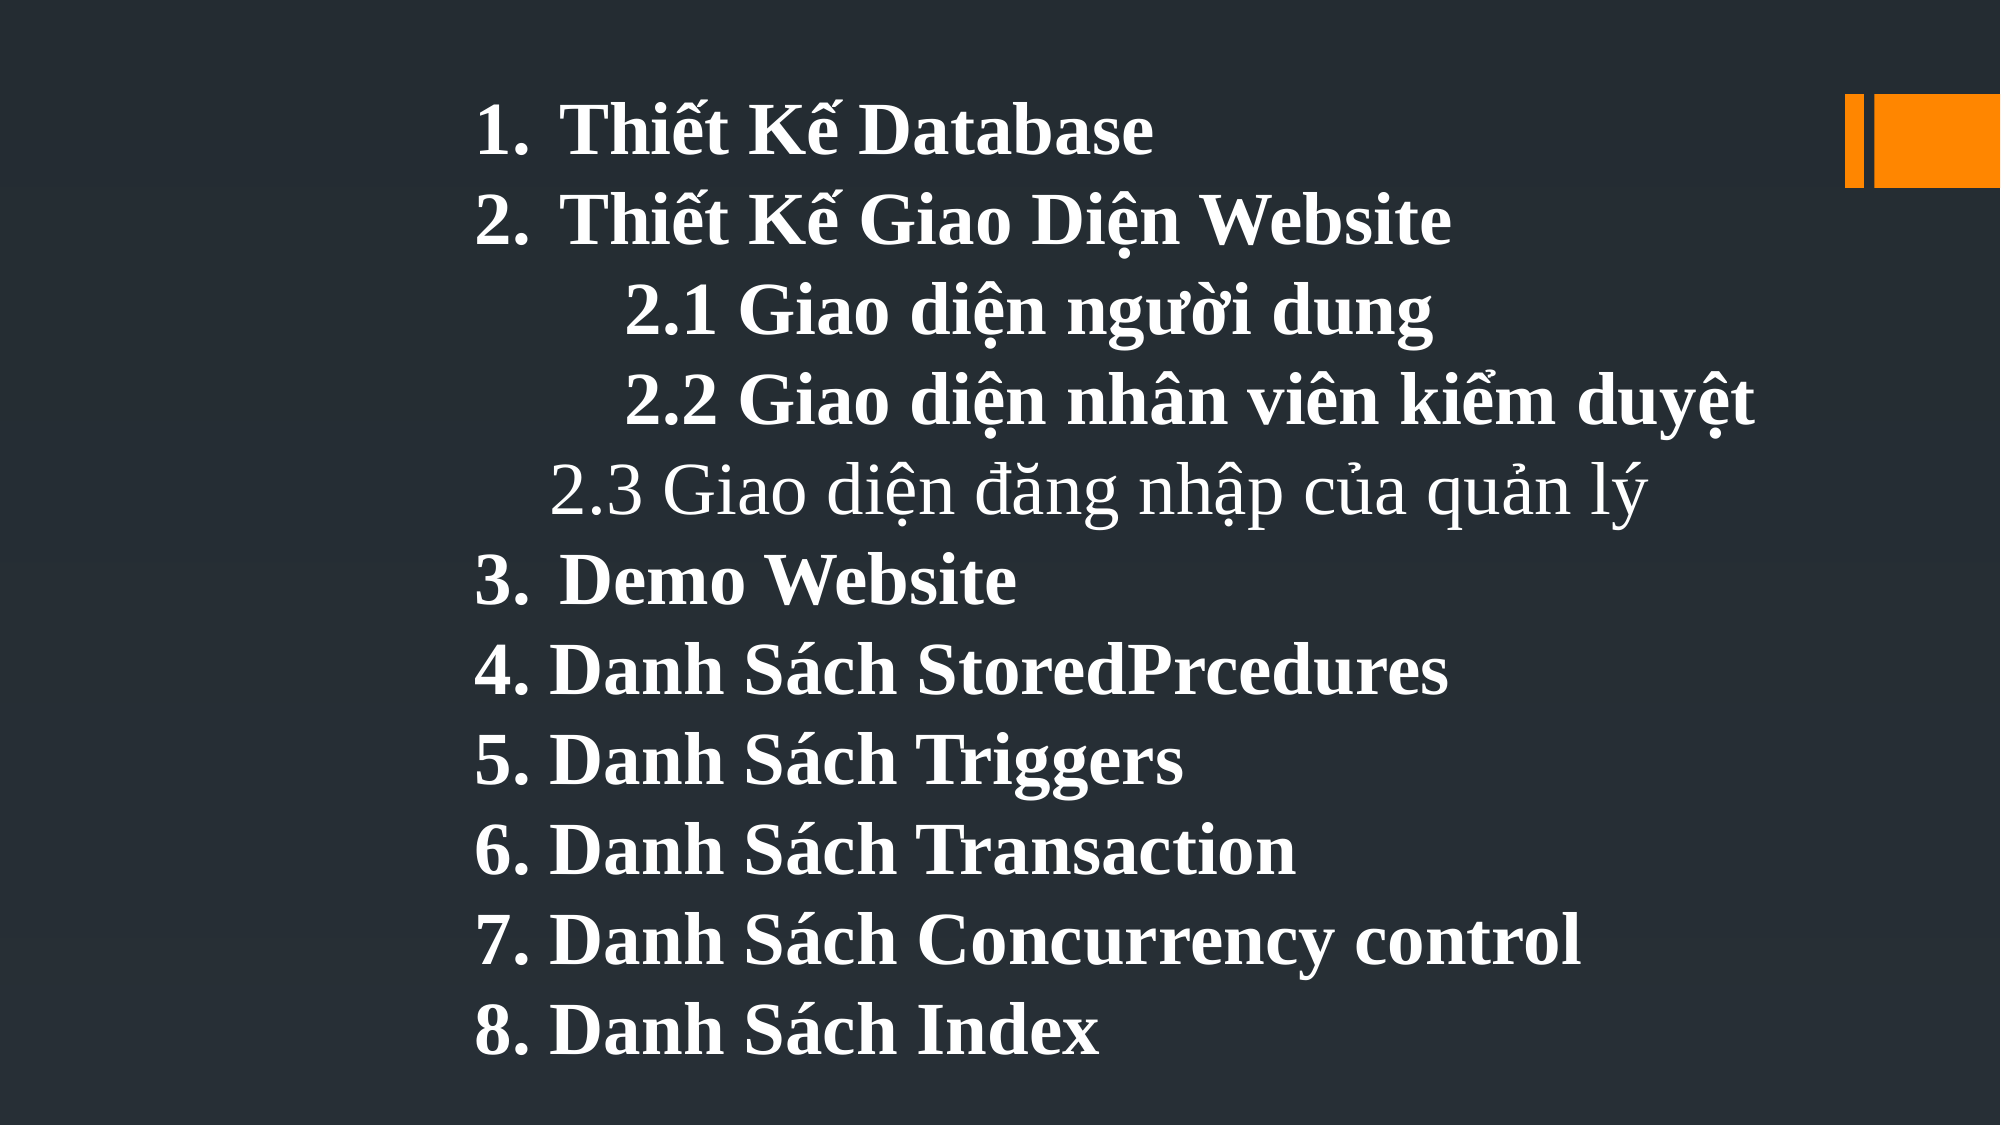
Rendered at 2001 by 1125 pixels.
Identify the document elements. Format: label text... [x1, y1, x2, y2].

text_box Thiết Kế Database Thiết Kế Giao Diện Website 2.1 Giao diện người dung 2.2 Giao diện nhân viên kiểm duyệt 2.3 Giao diện đăng nhập của quản lý Demo Website 4. Danh Sách StoredPrcedures 5. Danh Sách Triggers 6. Danh Sách Transaction 7. Danh Sách Concurrency control 8. Danh Sách Index [459, 71, 2000, 1125]
